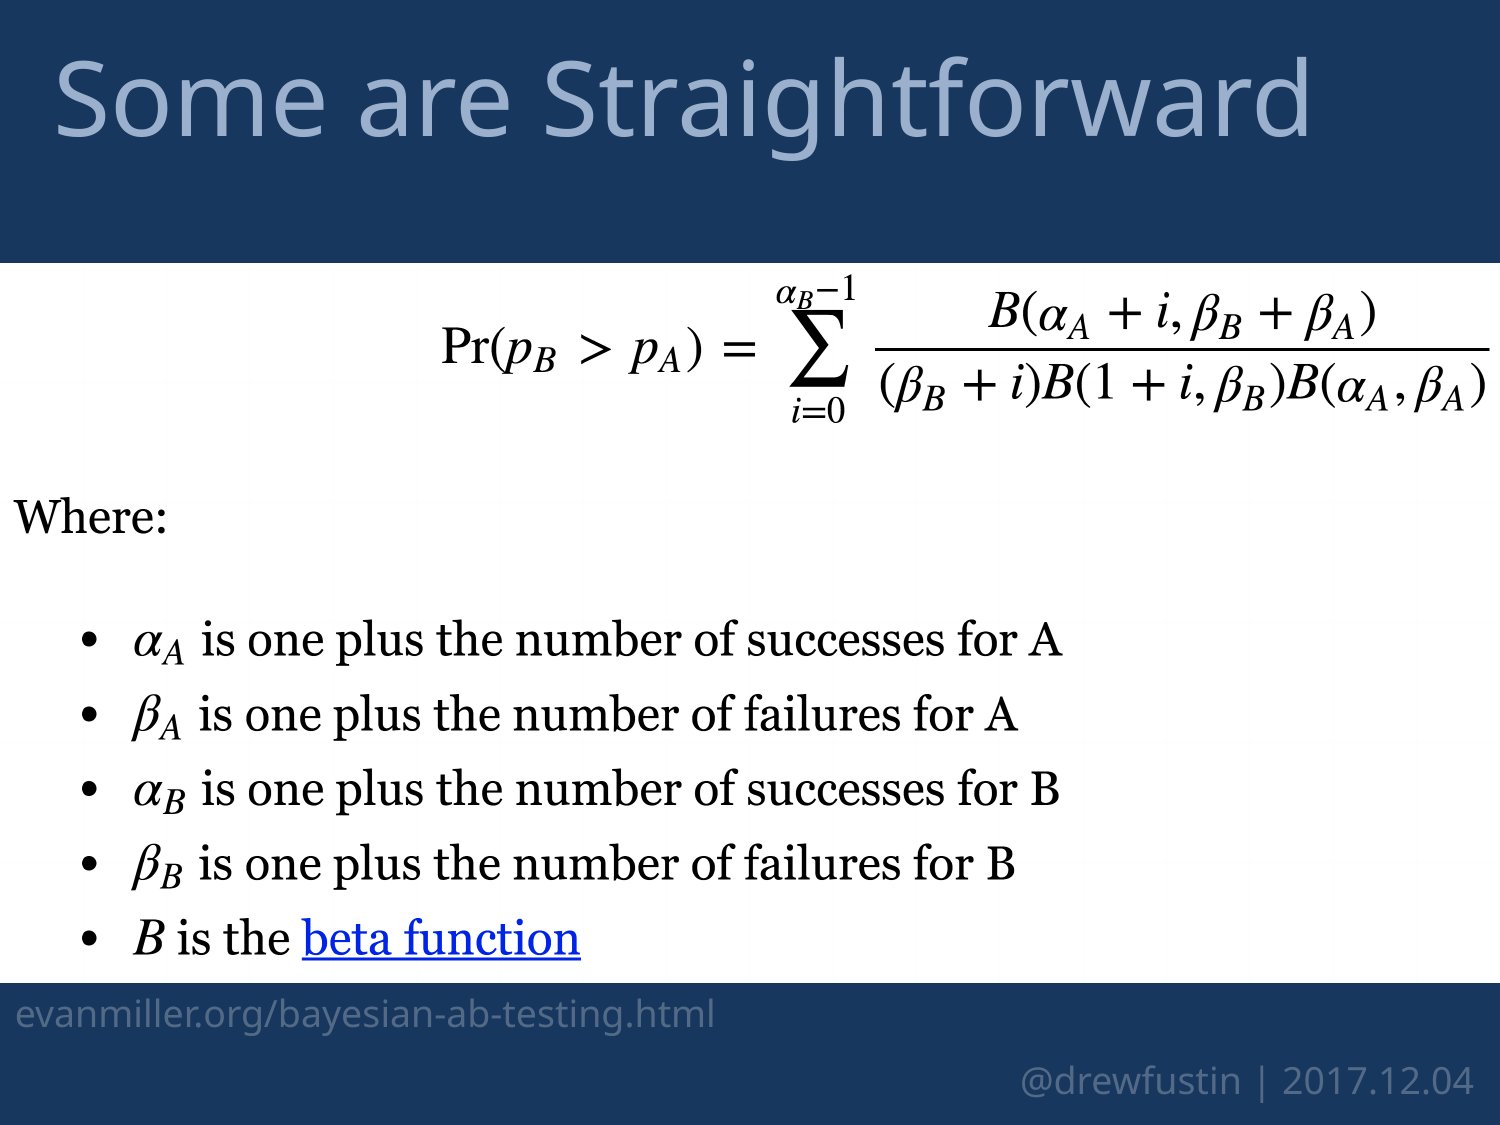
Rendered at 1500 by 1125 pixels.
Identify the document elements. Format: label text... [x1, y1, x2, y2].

text_box Some are Straightforward [38, 24, 1409, 165]
picture [0, 263, 1500, 983]
text_box @drewfustin | 2017.12.04 [520, 1049, 1490, 1110]
text_box evanmiller.org/bayesian-ab-testing.html [0, 991, 970, 1043]
